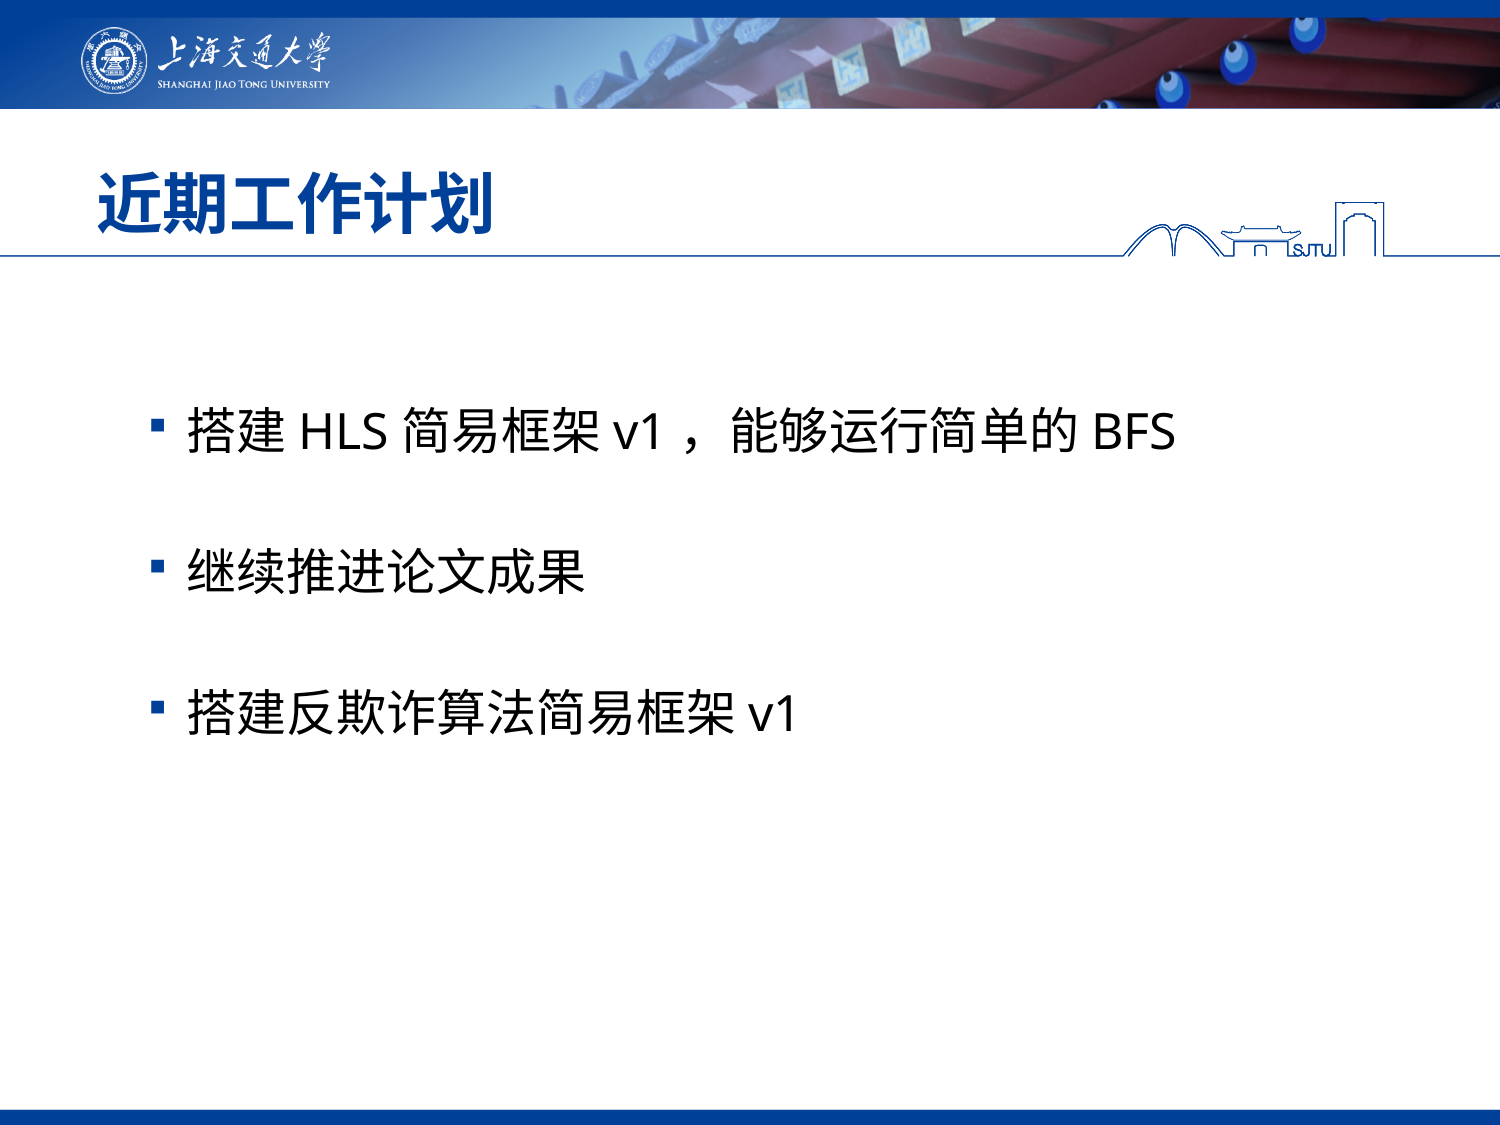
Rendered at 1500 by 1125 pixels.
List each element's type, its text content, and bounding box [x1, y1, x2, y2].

picture [0, 18, 1500, 109]
text_box 搭建HLS简易框架v1，能够运行简单的BFS 继续推进论文成果 搭建反欺诈算法简易框架v1 [134, 331, 1383, 974]
title 近期工作计划 [81, 159, 1455, 254]
